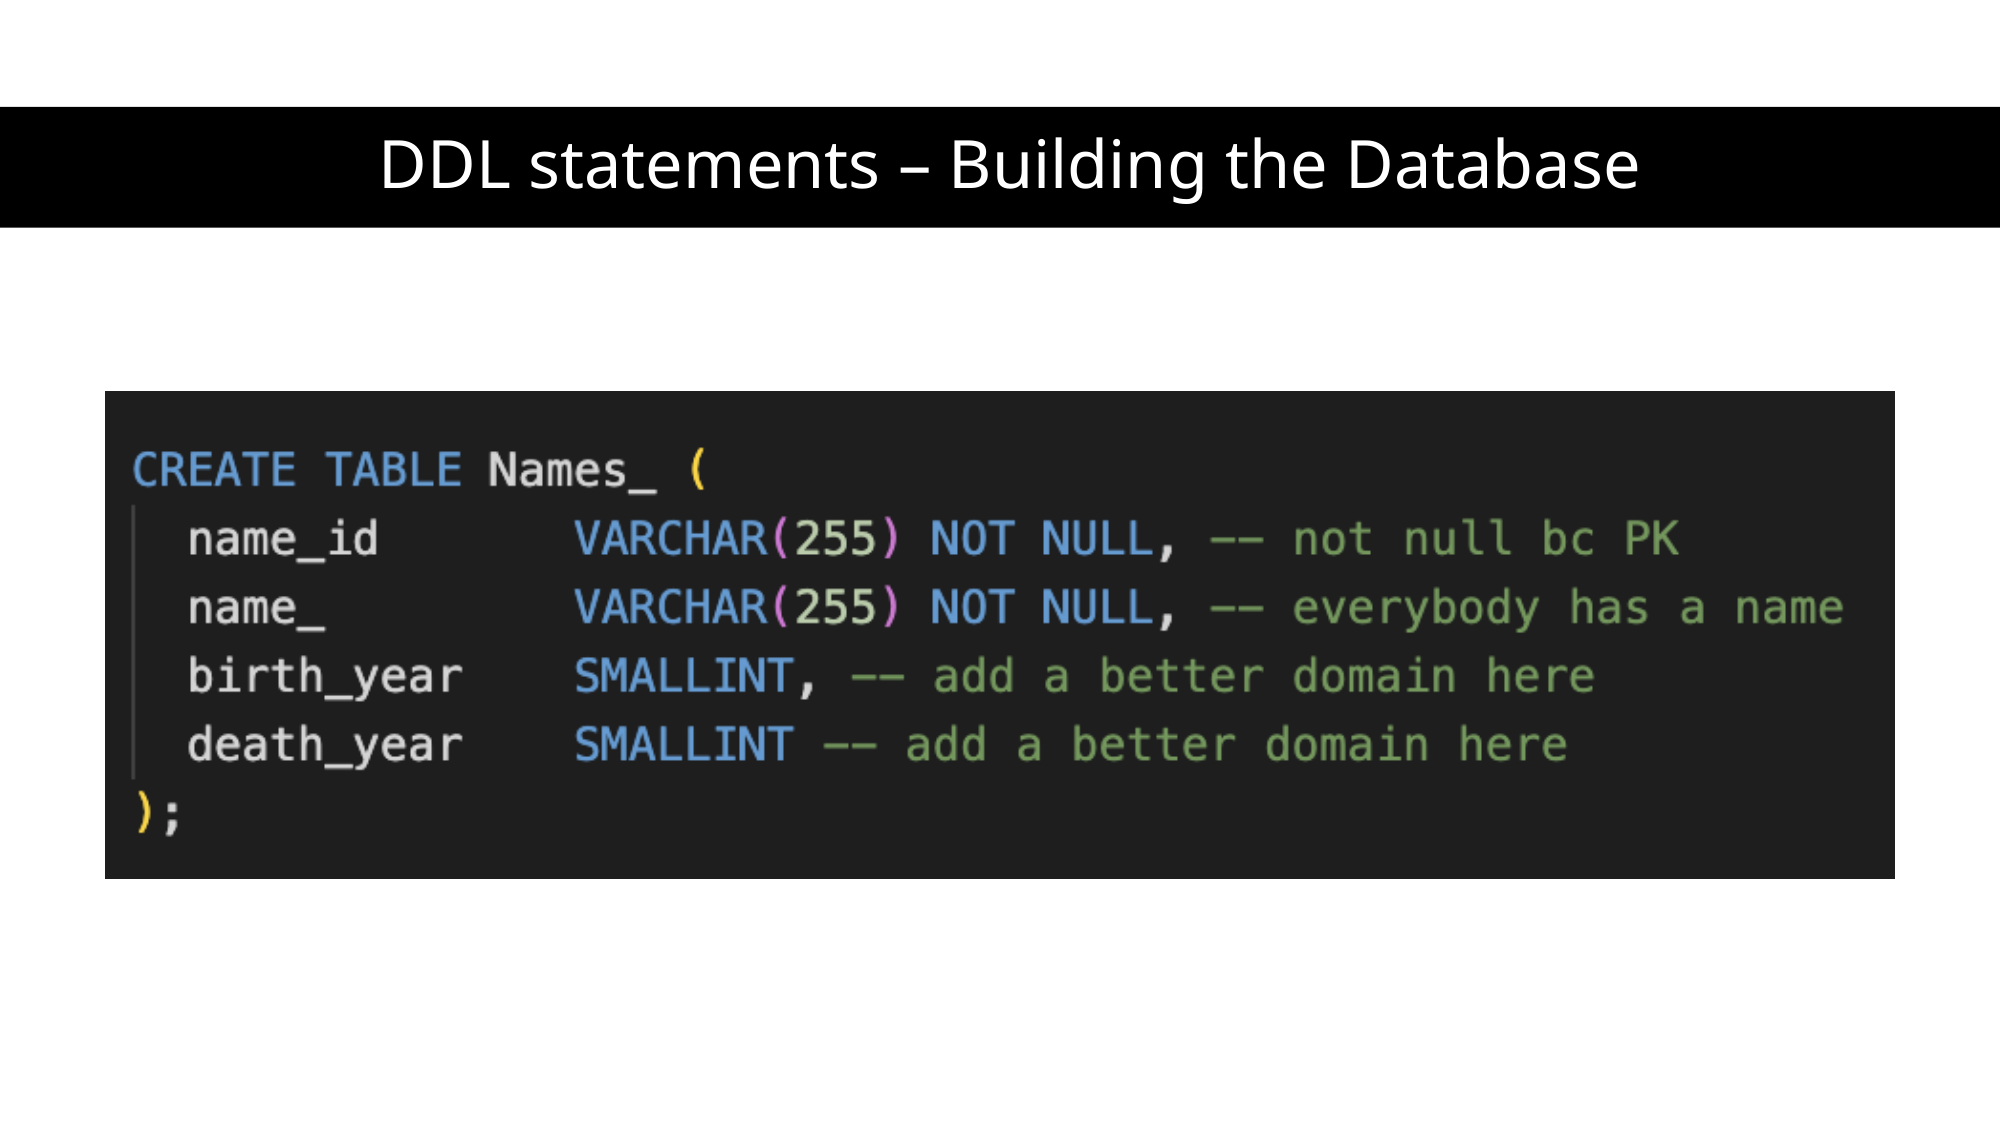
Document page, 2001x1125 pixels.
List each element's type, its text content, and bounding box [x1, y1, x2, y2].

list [105, 391, 1895, 879]
title DDL statements – Building the Database [91, 105, 1931, 228]
text_box [0, 106, 2000, 229]
